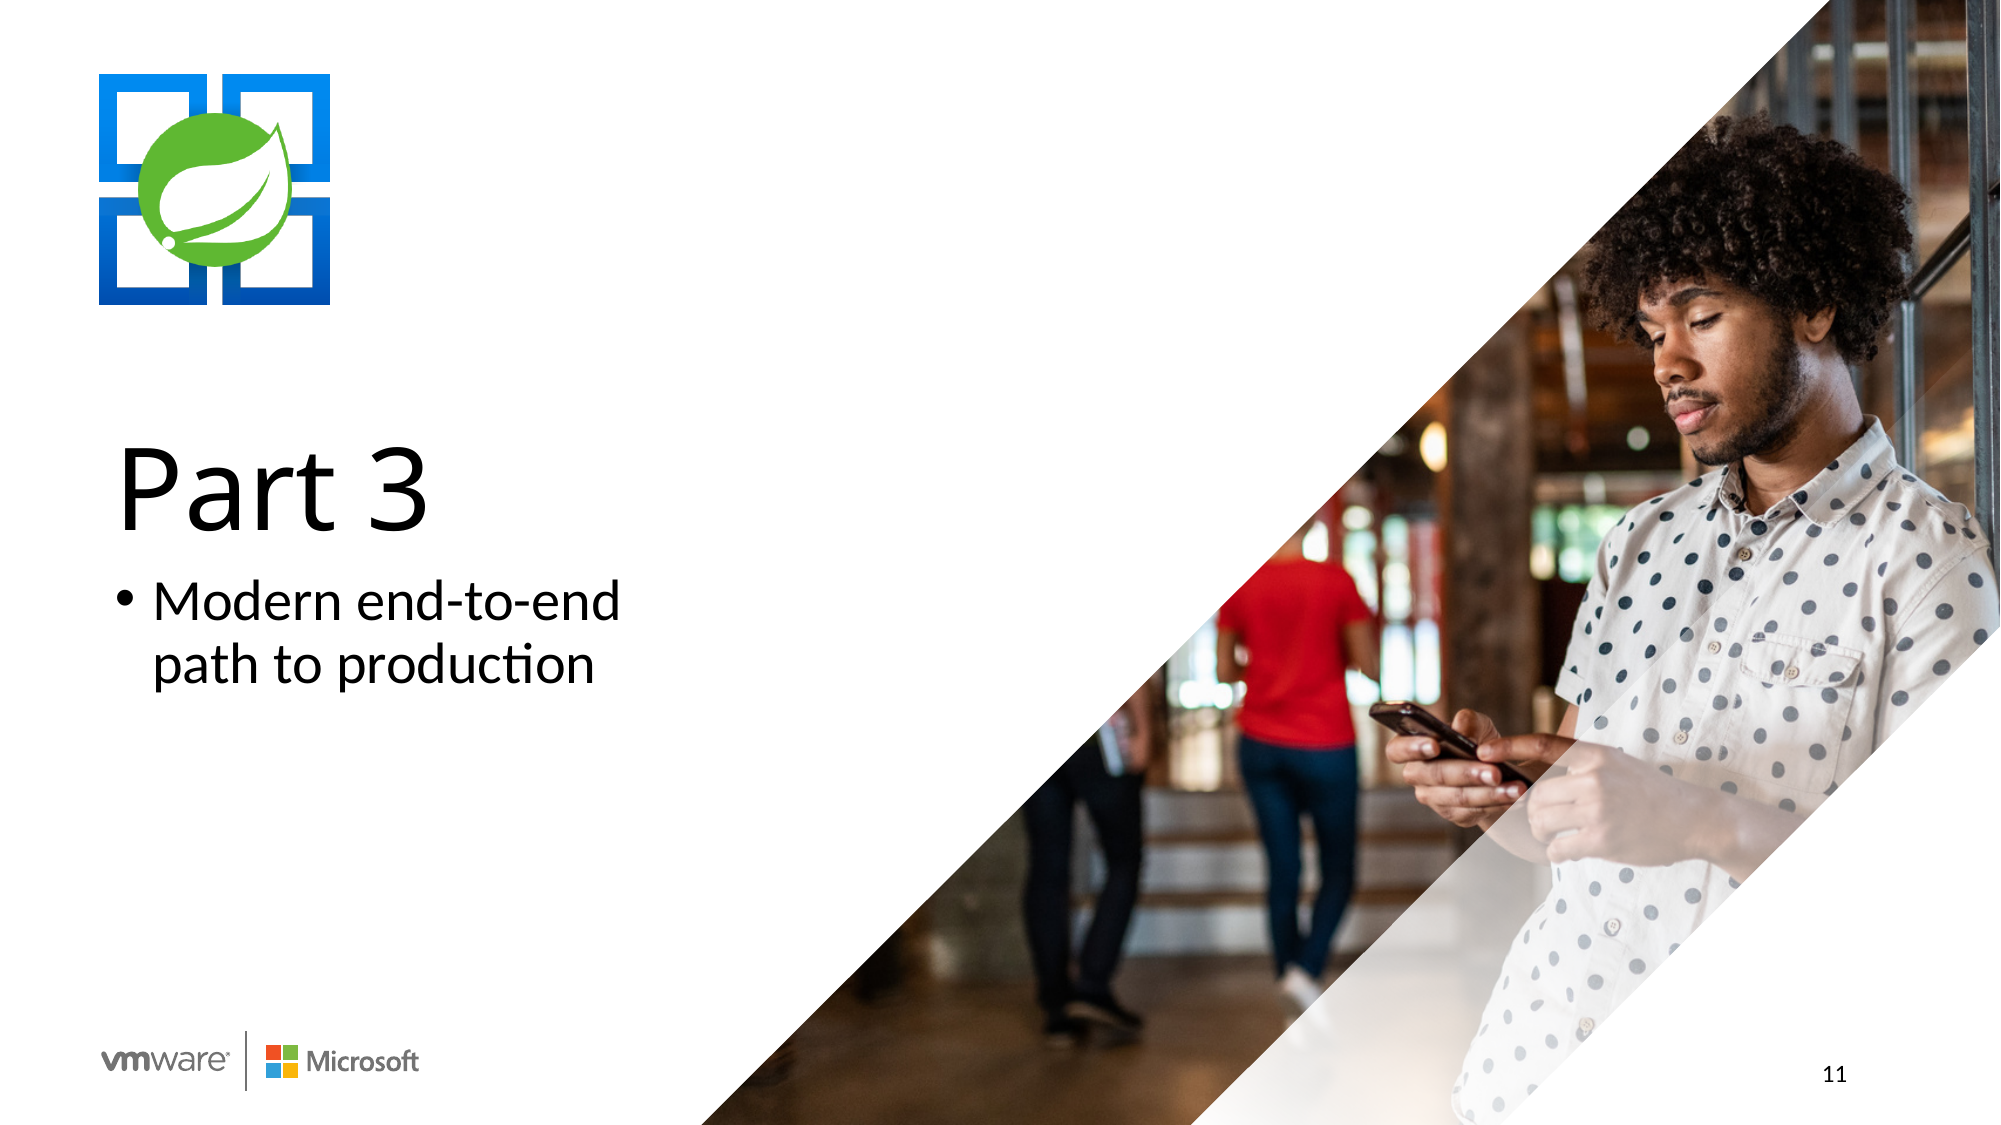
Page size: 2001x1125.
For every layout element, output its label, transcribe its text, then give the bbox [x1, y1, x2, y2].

slide_number 6 [1845, 432, 2000, 582]
title Part 3 [99, 412, 1375, 563]
slide_number 11 [1412, 1042, 1863, 1103]
title Four types of observability [1797, 480, 2000, 649]
picture [99, 74, 330, 305]
list Modern end-to-end path to production [99, 562, 1150, 863]
picture [701, 0, 2000, 1125]
